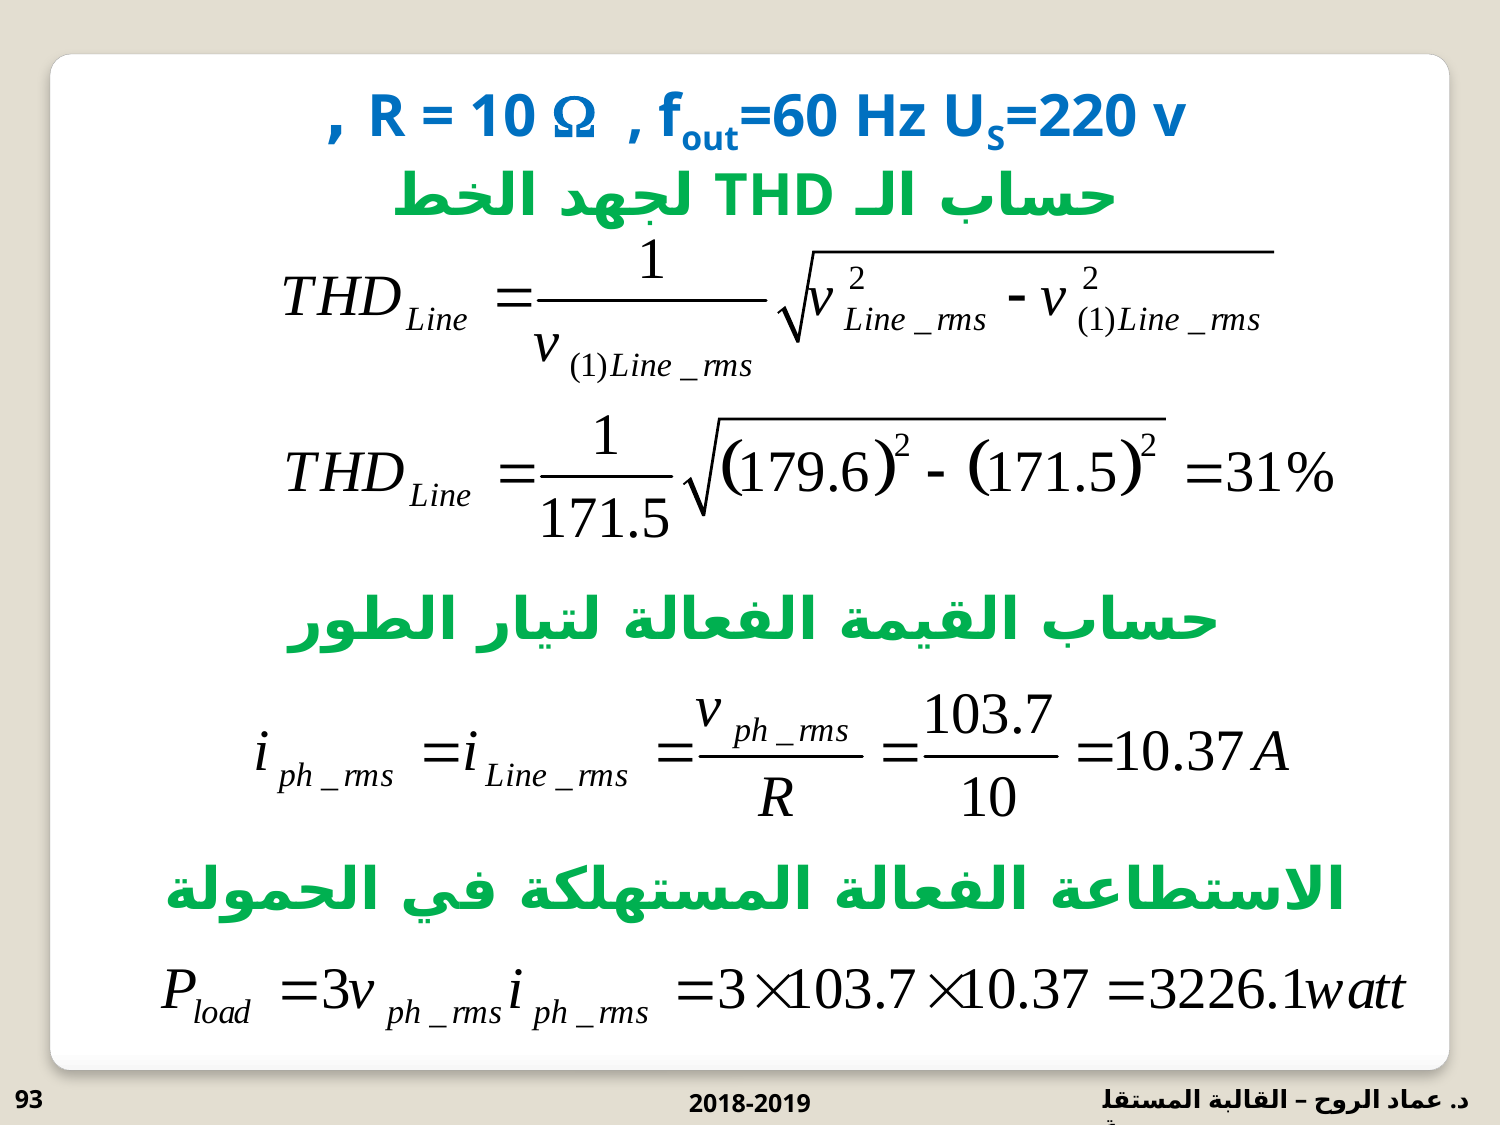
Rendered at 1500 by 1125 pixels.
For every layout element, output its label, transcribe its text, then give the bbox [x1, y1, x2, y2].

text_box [280, 222, 1286, 394]
slide_number 93 [0, 1065, 106, 1125]
footer د. عماد الروح – القالبة المستقلة [1089, 1065, 1500, 1125]
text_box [152, 948, 1426, 1043]
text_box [245, 667, 1307, 830]
text_box R = 10  , fout=60 Hz US=220 v , حساب الـ THD لجهد الخط [70, 70, 1442, 235]
slide_number 2018-2019 [562, 1065, 938, 1125]
text_box حساب القيمة الفعالة لتيار الطور [70, 574, 1442, 659]
text_box الاستطاعة الفعالة المستهلكة في الحمولة [70, 843, 1442, 929]
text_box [284, 398, 1348, 551]
